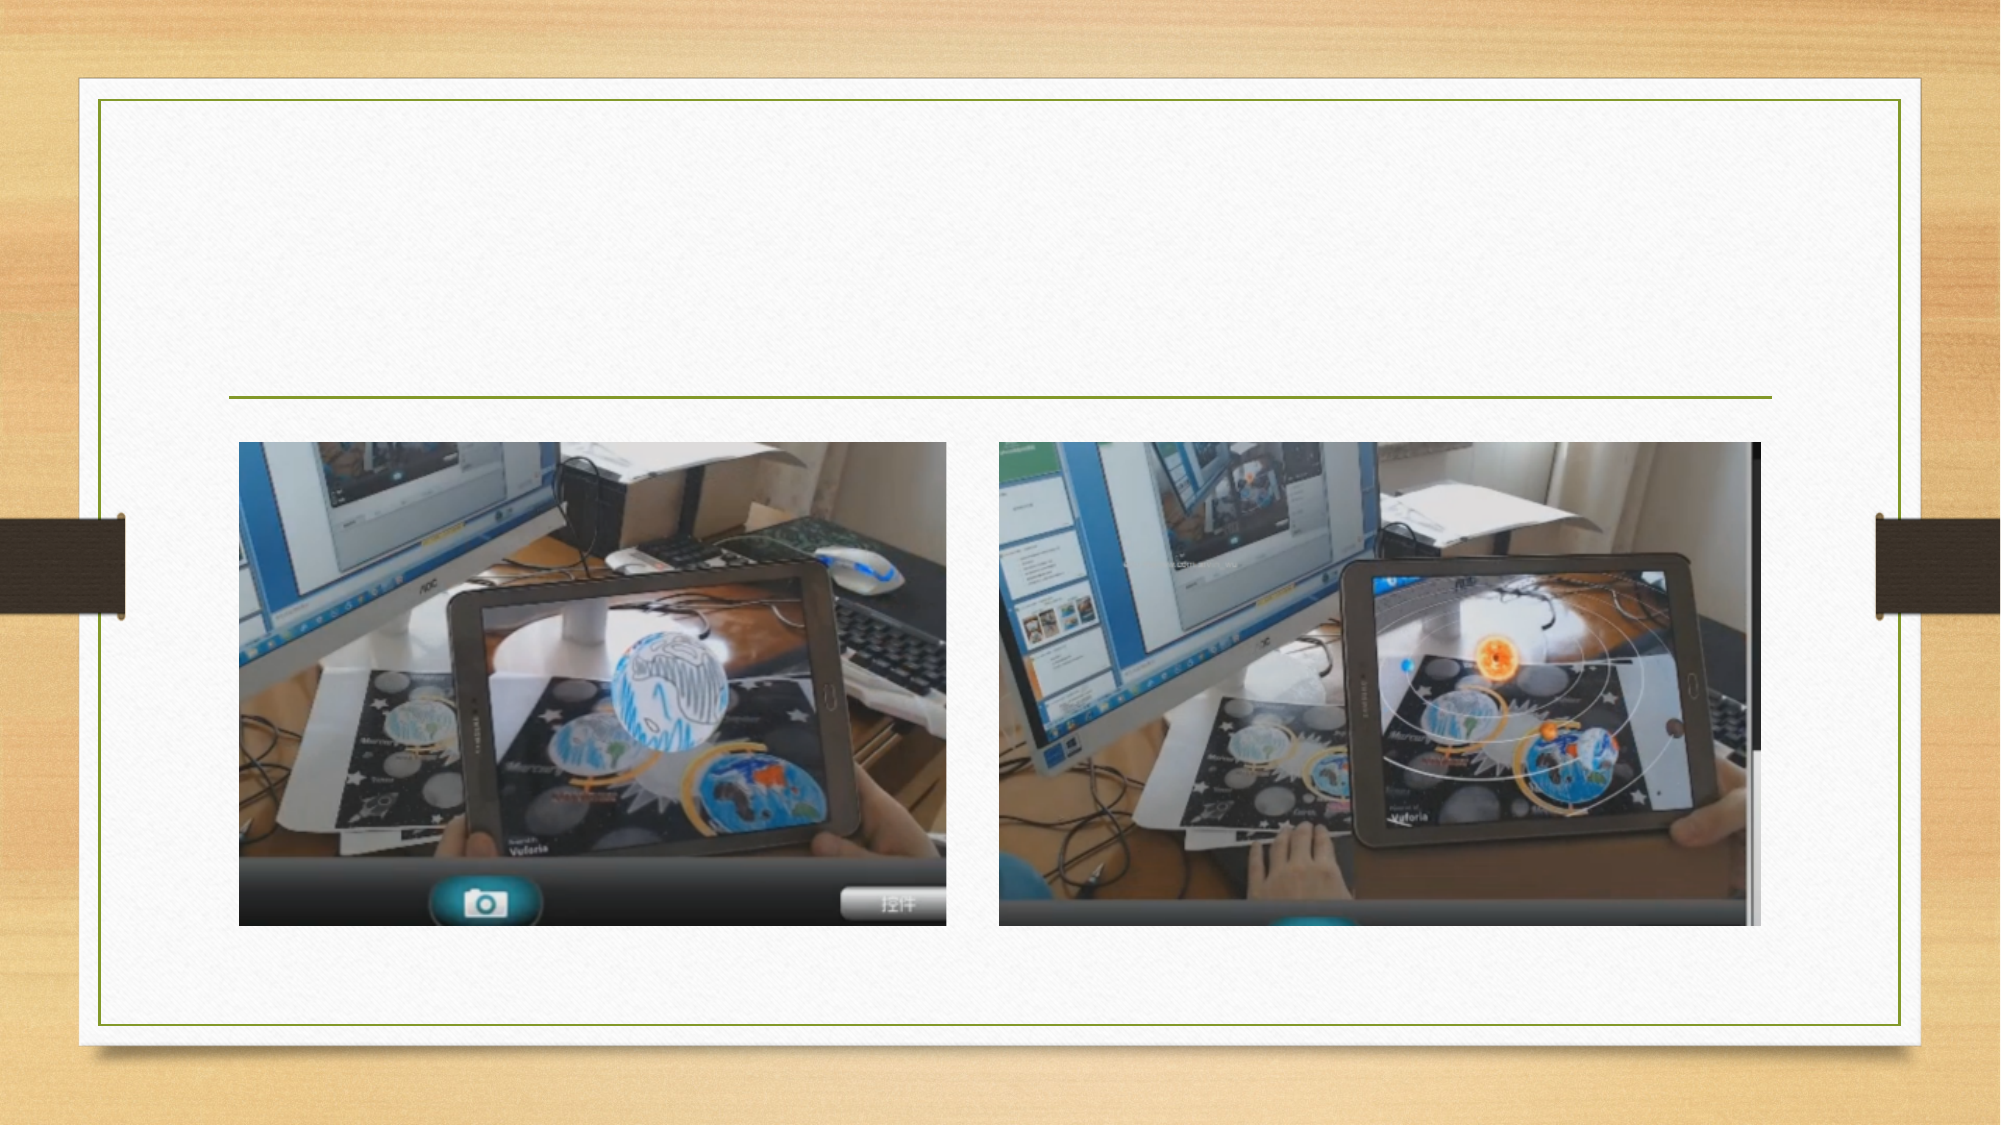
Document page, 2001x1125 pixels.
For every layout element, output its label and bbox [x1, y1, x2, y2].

list [238, 442, 947, 926]
picture [0, 0, 2001, 1125]
